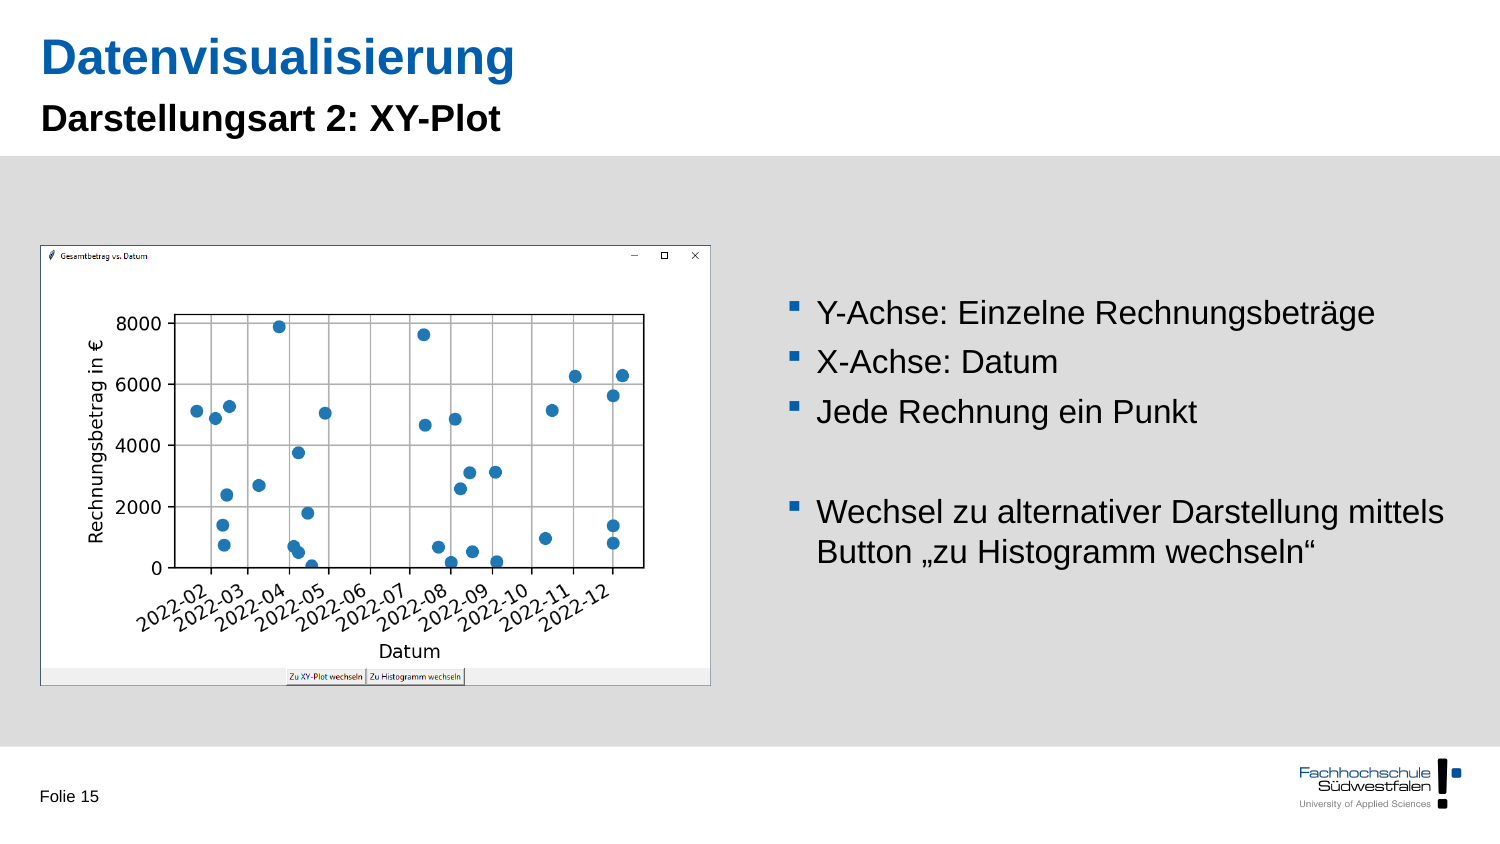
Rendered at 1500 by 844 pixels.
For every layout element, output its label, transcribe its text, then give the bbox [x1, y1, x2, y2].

list Y-Achse: Einzelne Rechnungsbeträge X-Achse: Datum Jede Rechnung ein Punkt Wechsel zu alternativer Darstellung mittels Button „zu Histogramm wechseln“ [786, 290, 1457, 747]
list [40, 245, 711, 686]
list Darstellungsart 2: XY-Plot [40, 94, 1459, 158]
title Datenvisualisierung [40, 29, 1458, 85]
